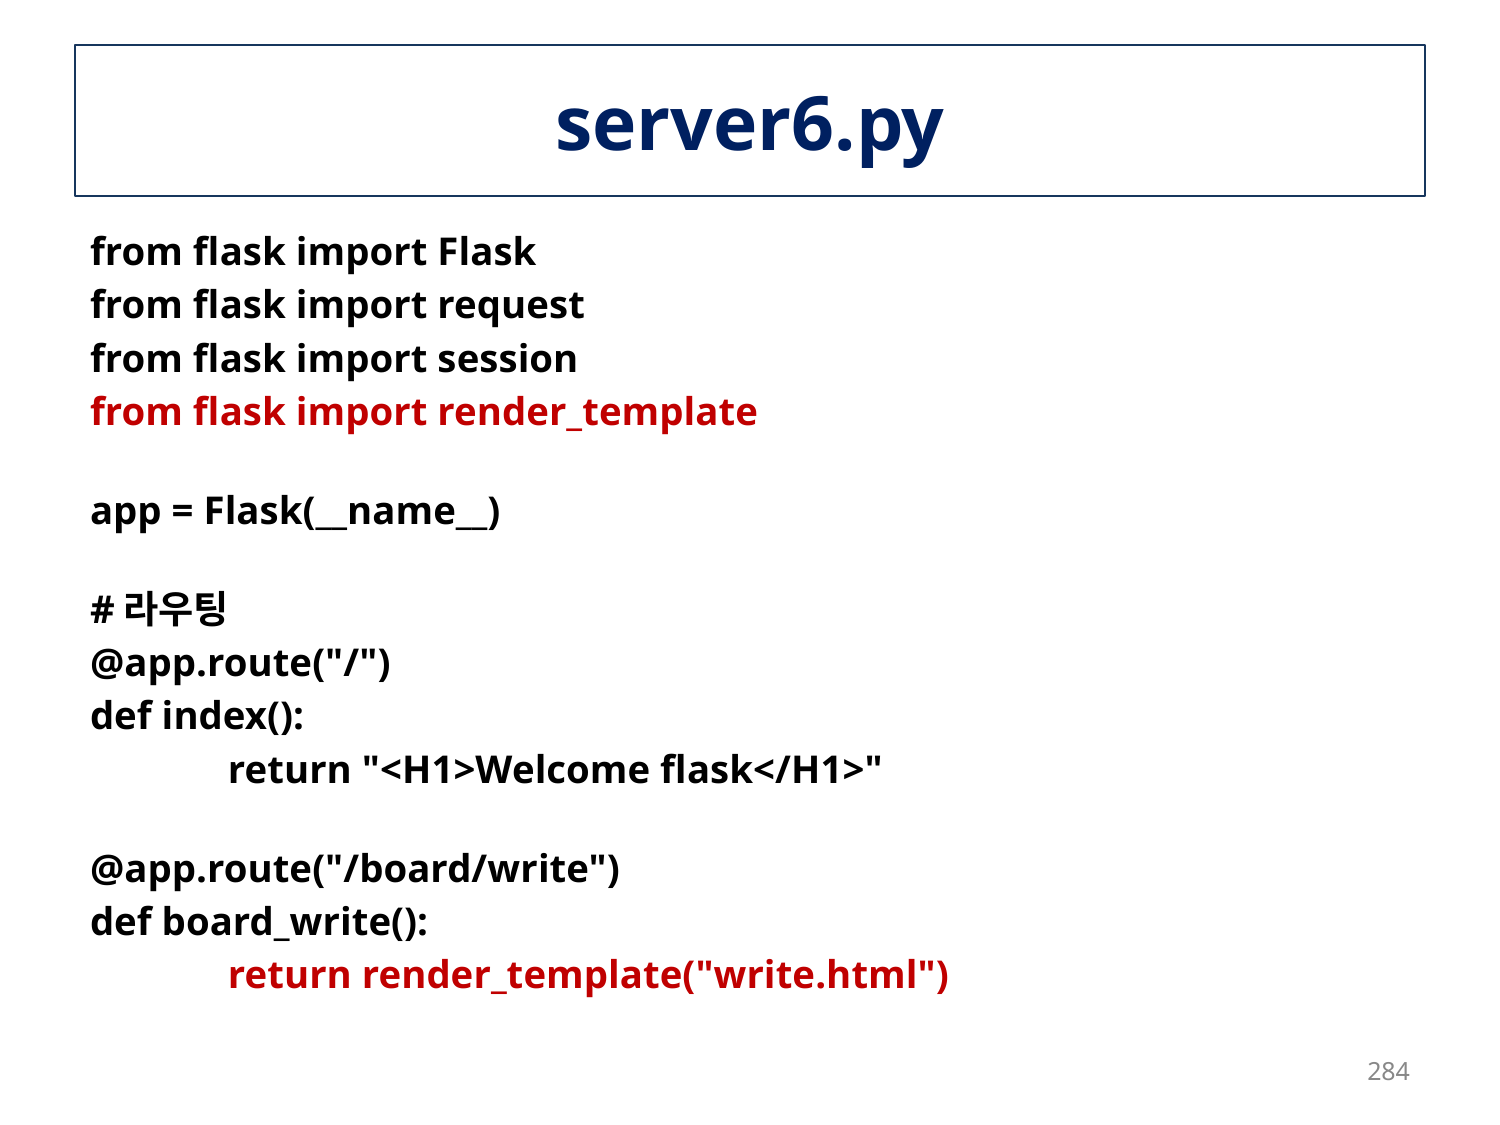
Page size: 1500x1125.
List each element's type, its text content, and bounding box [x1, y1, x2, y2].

title server6.py [74, 44, 1426, 197]
list from flask import Flask from flask import request from flask import session from flask import render_template app = Flask(__name__) #라우팅 @app.route("/") def index(): return "<H1>Welcome flask</H1>" @app.route("/board/write") def board_write(): return render_template("write.html") [75, 219, 1425, 1005]
slide_number 284 [1074, 1042, 1425, 1103]
